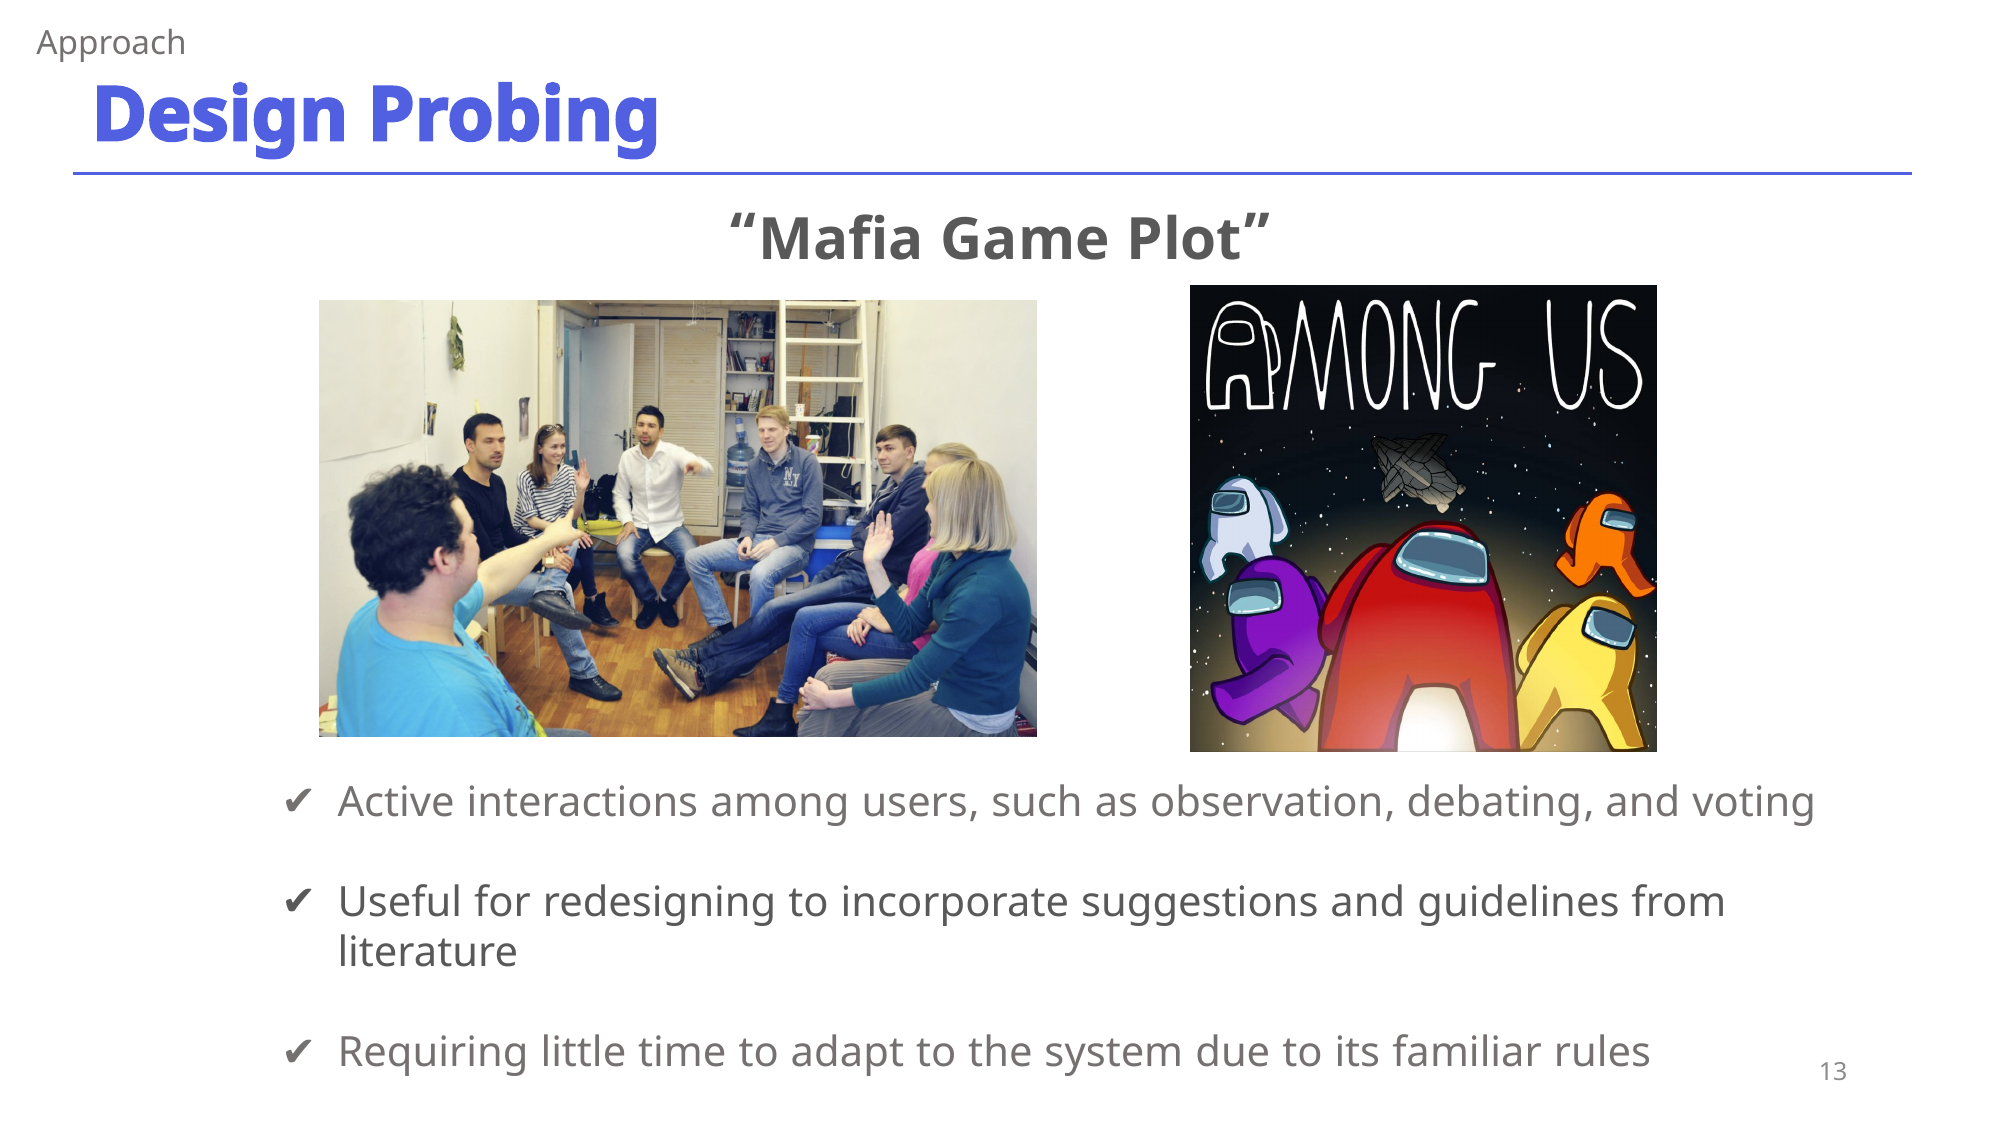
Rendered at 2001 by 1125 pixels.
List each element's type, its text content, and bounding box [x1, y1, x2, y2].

slide_number 13 [1412, 1042, 1863, 1103]
text_box Active interactions among users, such as observation, debating, and voting Useful for redesigning to incorporate suggestions and guidelines from literature Requiring little time to adapt to the system due to its familiar rules [266, 767, 1863, 1125]
text_box Design Probing [76, 57, 1308, 163]
text_box “Mafia Game Plot” [576, 194, 1424, 279]
picture [1190, 285, 1657, 752]
picture [319, 300, 1037, 737]
text_box Approach [21, 13, 243, 69]
